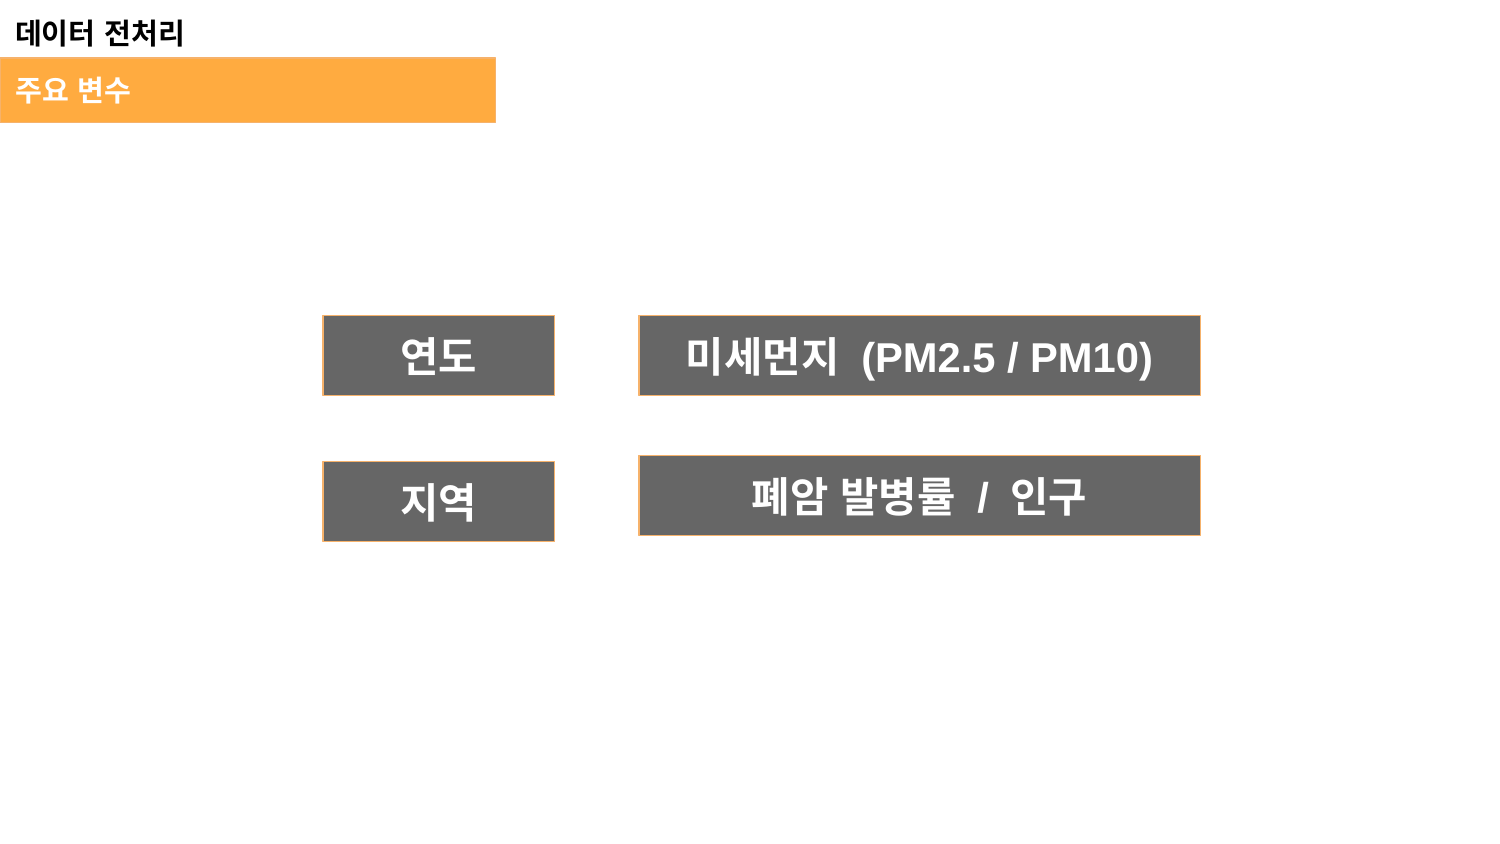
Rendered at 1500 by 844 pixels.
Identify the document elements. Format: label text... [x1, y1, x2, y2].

text_box 미세먼지 (PM2.5 / PM10) [638, 315, 1201, 396]
text_box 지역 [322, 461, 555, 542]
text_box 데이터 전처리 - - - - - - - - - - - - - - - - - - - - - - - - - - - [0, 0, 511, 100]
text_box 주요 변수 [0, 57, 496, 123]
text_box 연도 [322, 315, 555, 396]
text_box 폐암 발병률 / 인구 [638, 455, 1201, 536]
